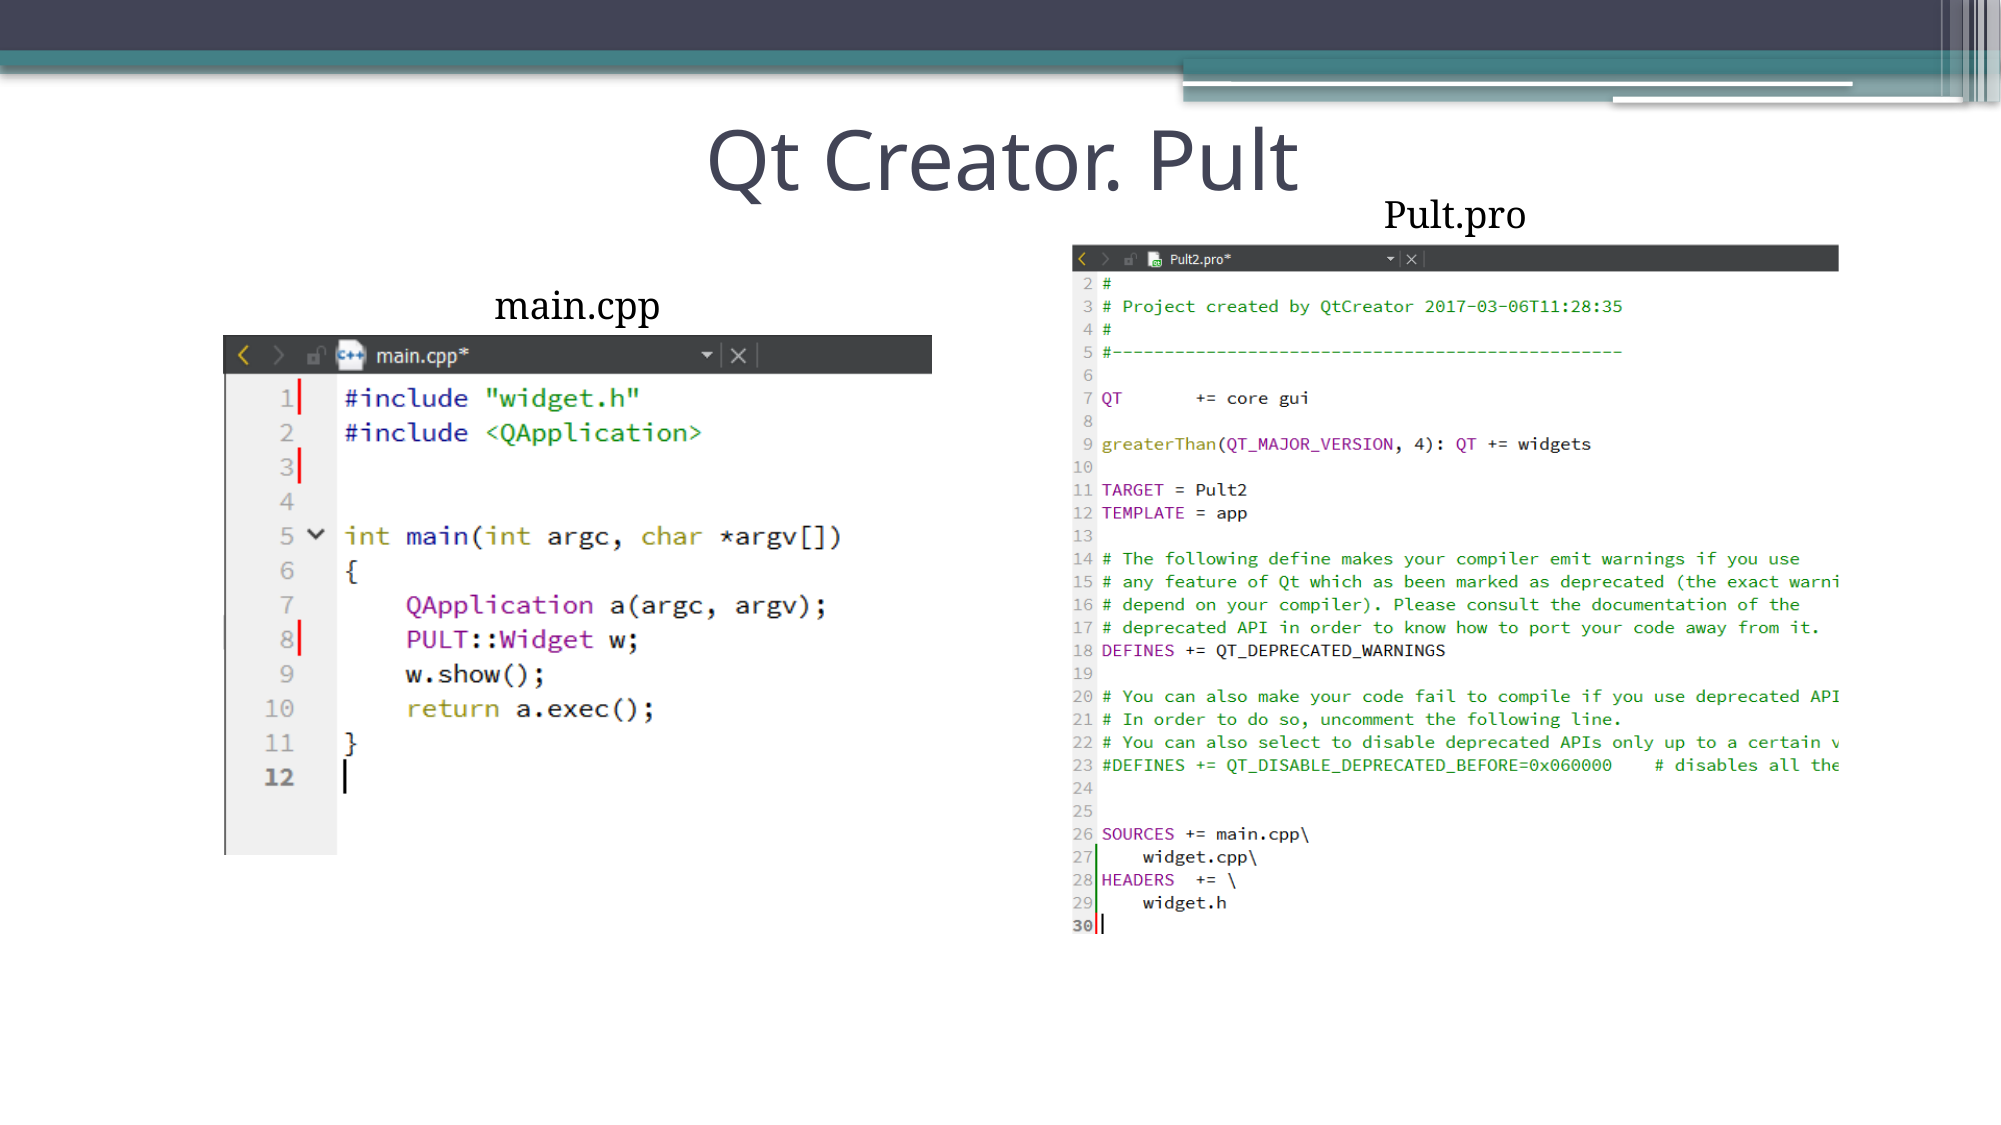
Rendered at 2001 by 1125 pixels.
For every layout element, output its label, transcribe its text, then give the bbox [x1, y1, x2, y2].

text_box main.cpp [138, 274, 1018, 335]
text_box Qt Creator. Pult [102, 69, 1903, 245]
picture [1071, 244, 1839, 934]
picture [223, 335, 932, 855]
text_box Pult.pro [1101, 183, 1809, 241]
